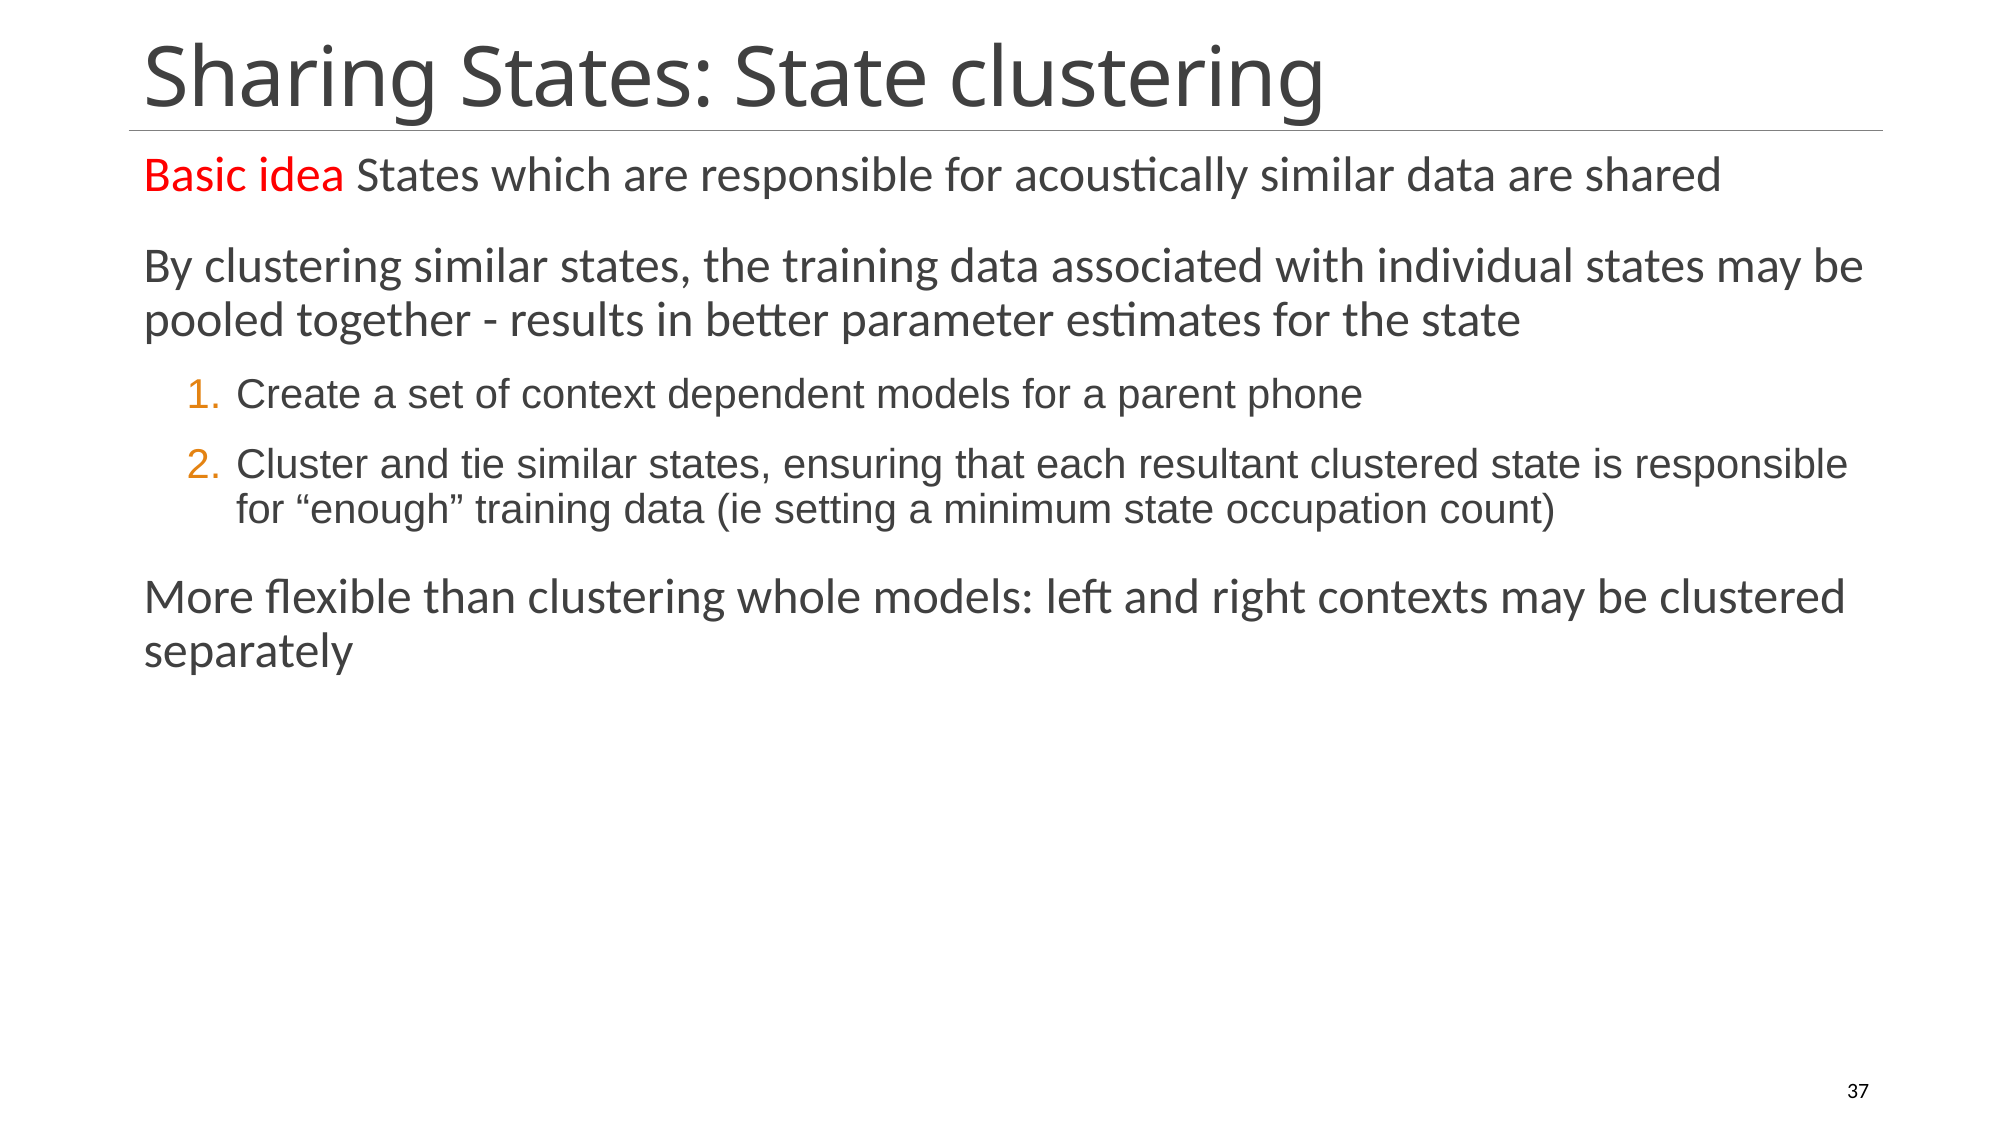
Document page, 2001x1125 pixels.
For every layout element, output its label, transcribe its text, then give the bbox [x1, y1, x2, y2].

list Basic idea States which are responsible for acoustically similar data are shared By clustering similar states, the training data associated with individual states may be pooled together - results in better parameter estimates for the state Create a set of context dependent models for a parent phone Cluster and tie similar states, ensuring that each resultant clustered state is responsible for “enough” training data (ie setting a minimum state occupation count) More flexible than clustering whole models: left and right contexts may be clustered separately [128, 140, 1883, 1034]
slide_number 37 [1668, 1059, 1885, 1120]
title Sharing States: State clustering [128, 19, 1883, 131]
